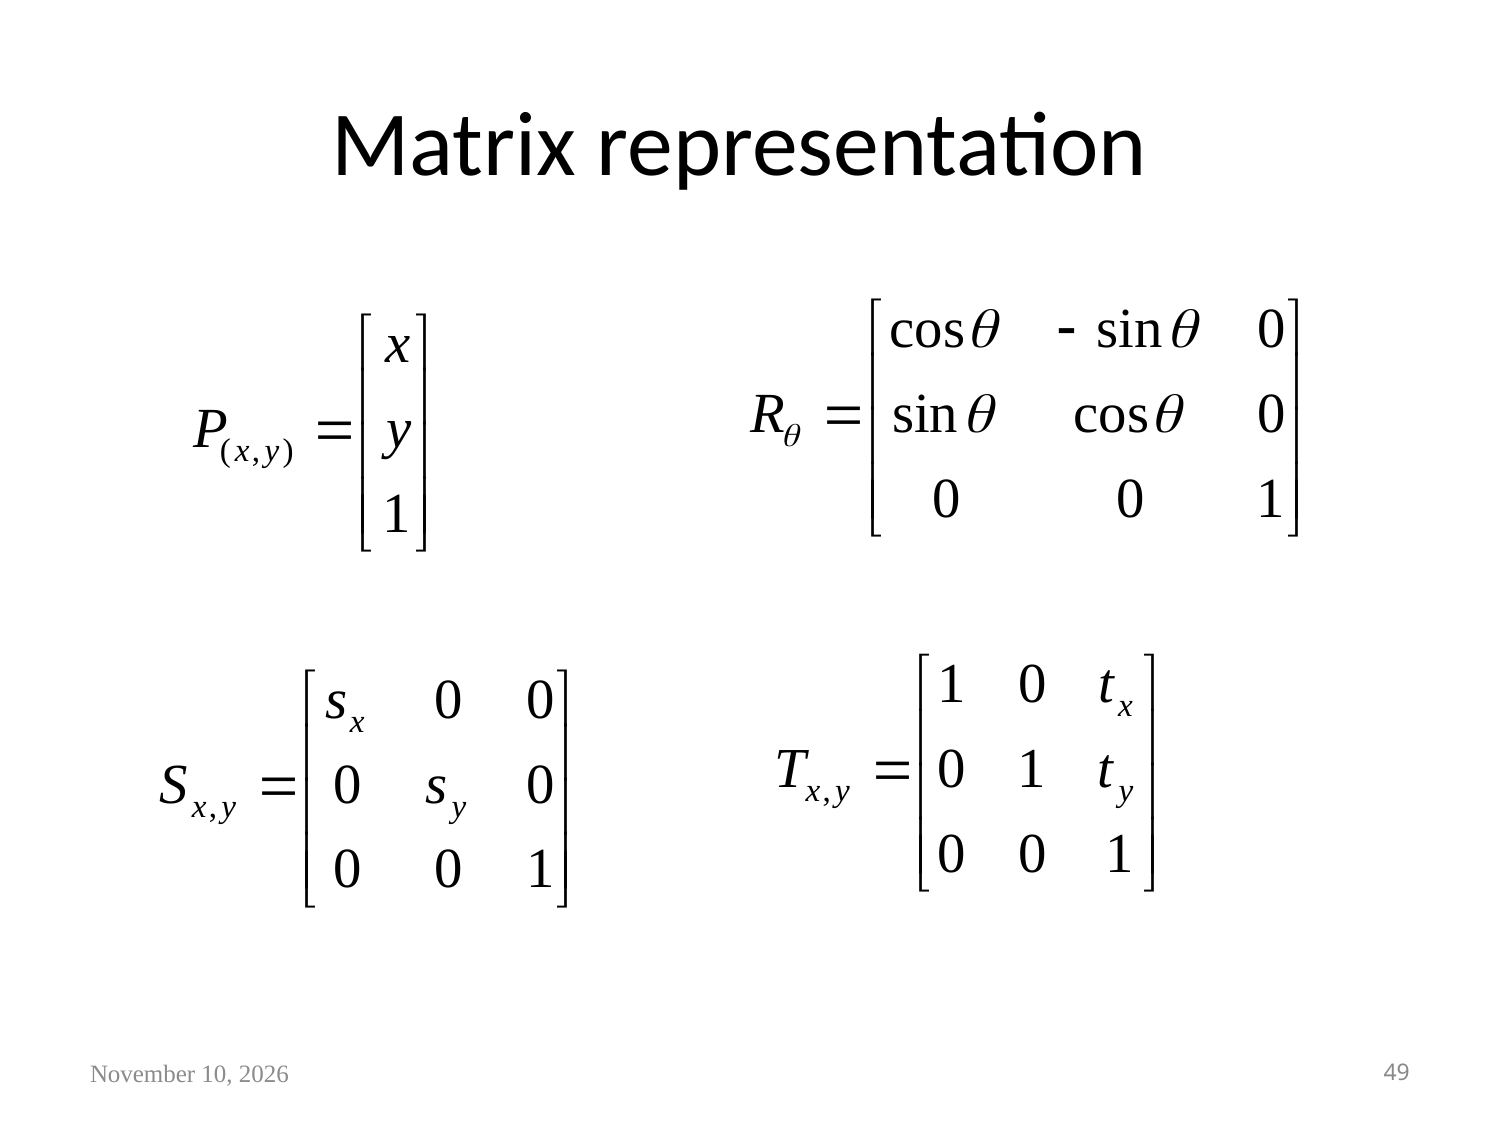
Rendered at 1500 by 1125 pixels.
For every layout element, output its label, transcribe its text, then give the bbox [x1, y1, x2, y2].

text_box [149, 285, 1318, 921]
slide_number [75, 1042, 425, 1103]
slide_number 49 [1074, 1042, 1425, 1103]
title Matrix representation [74, 44, 1426, 233]
